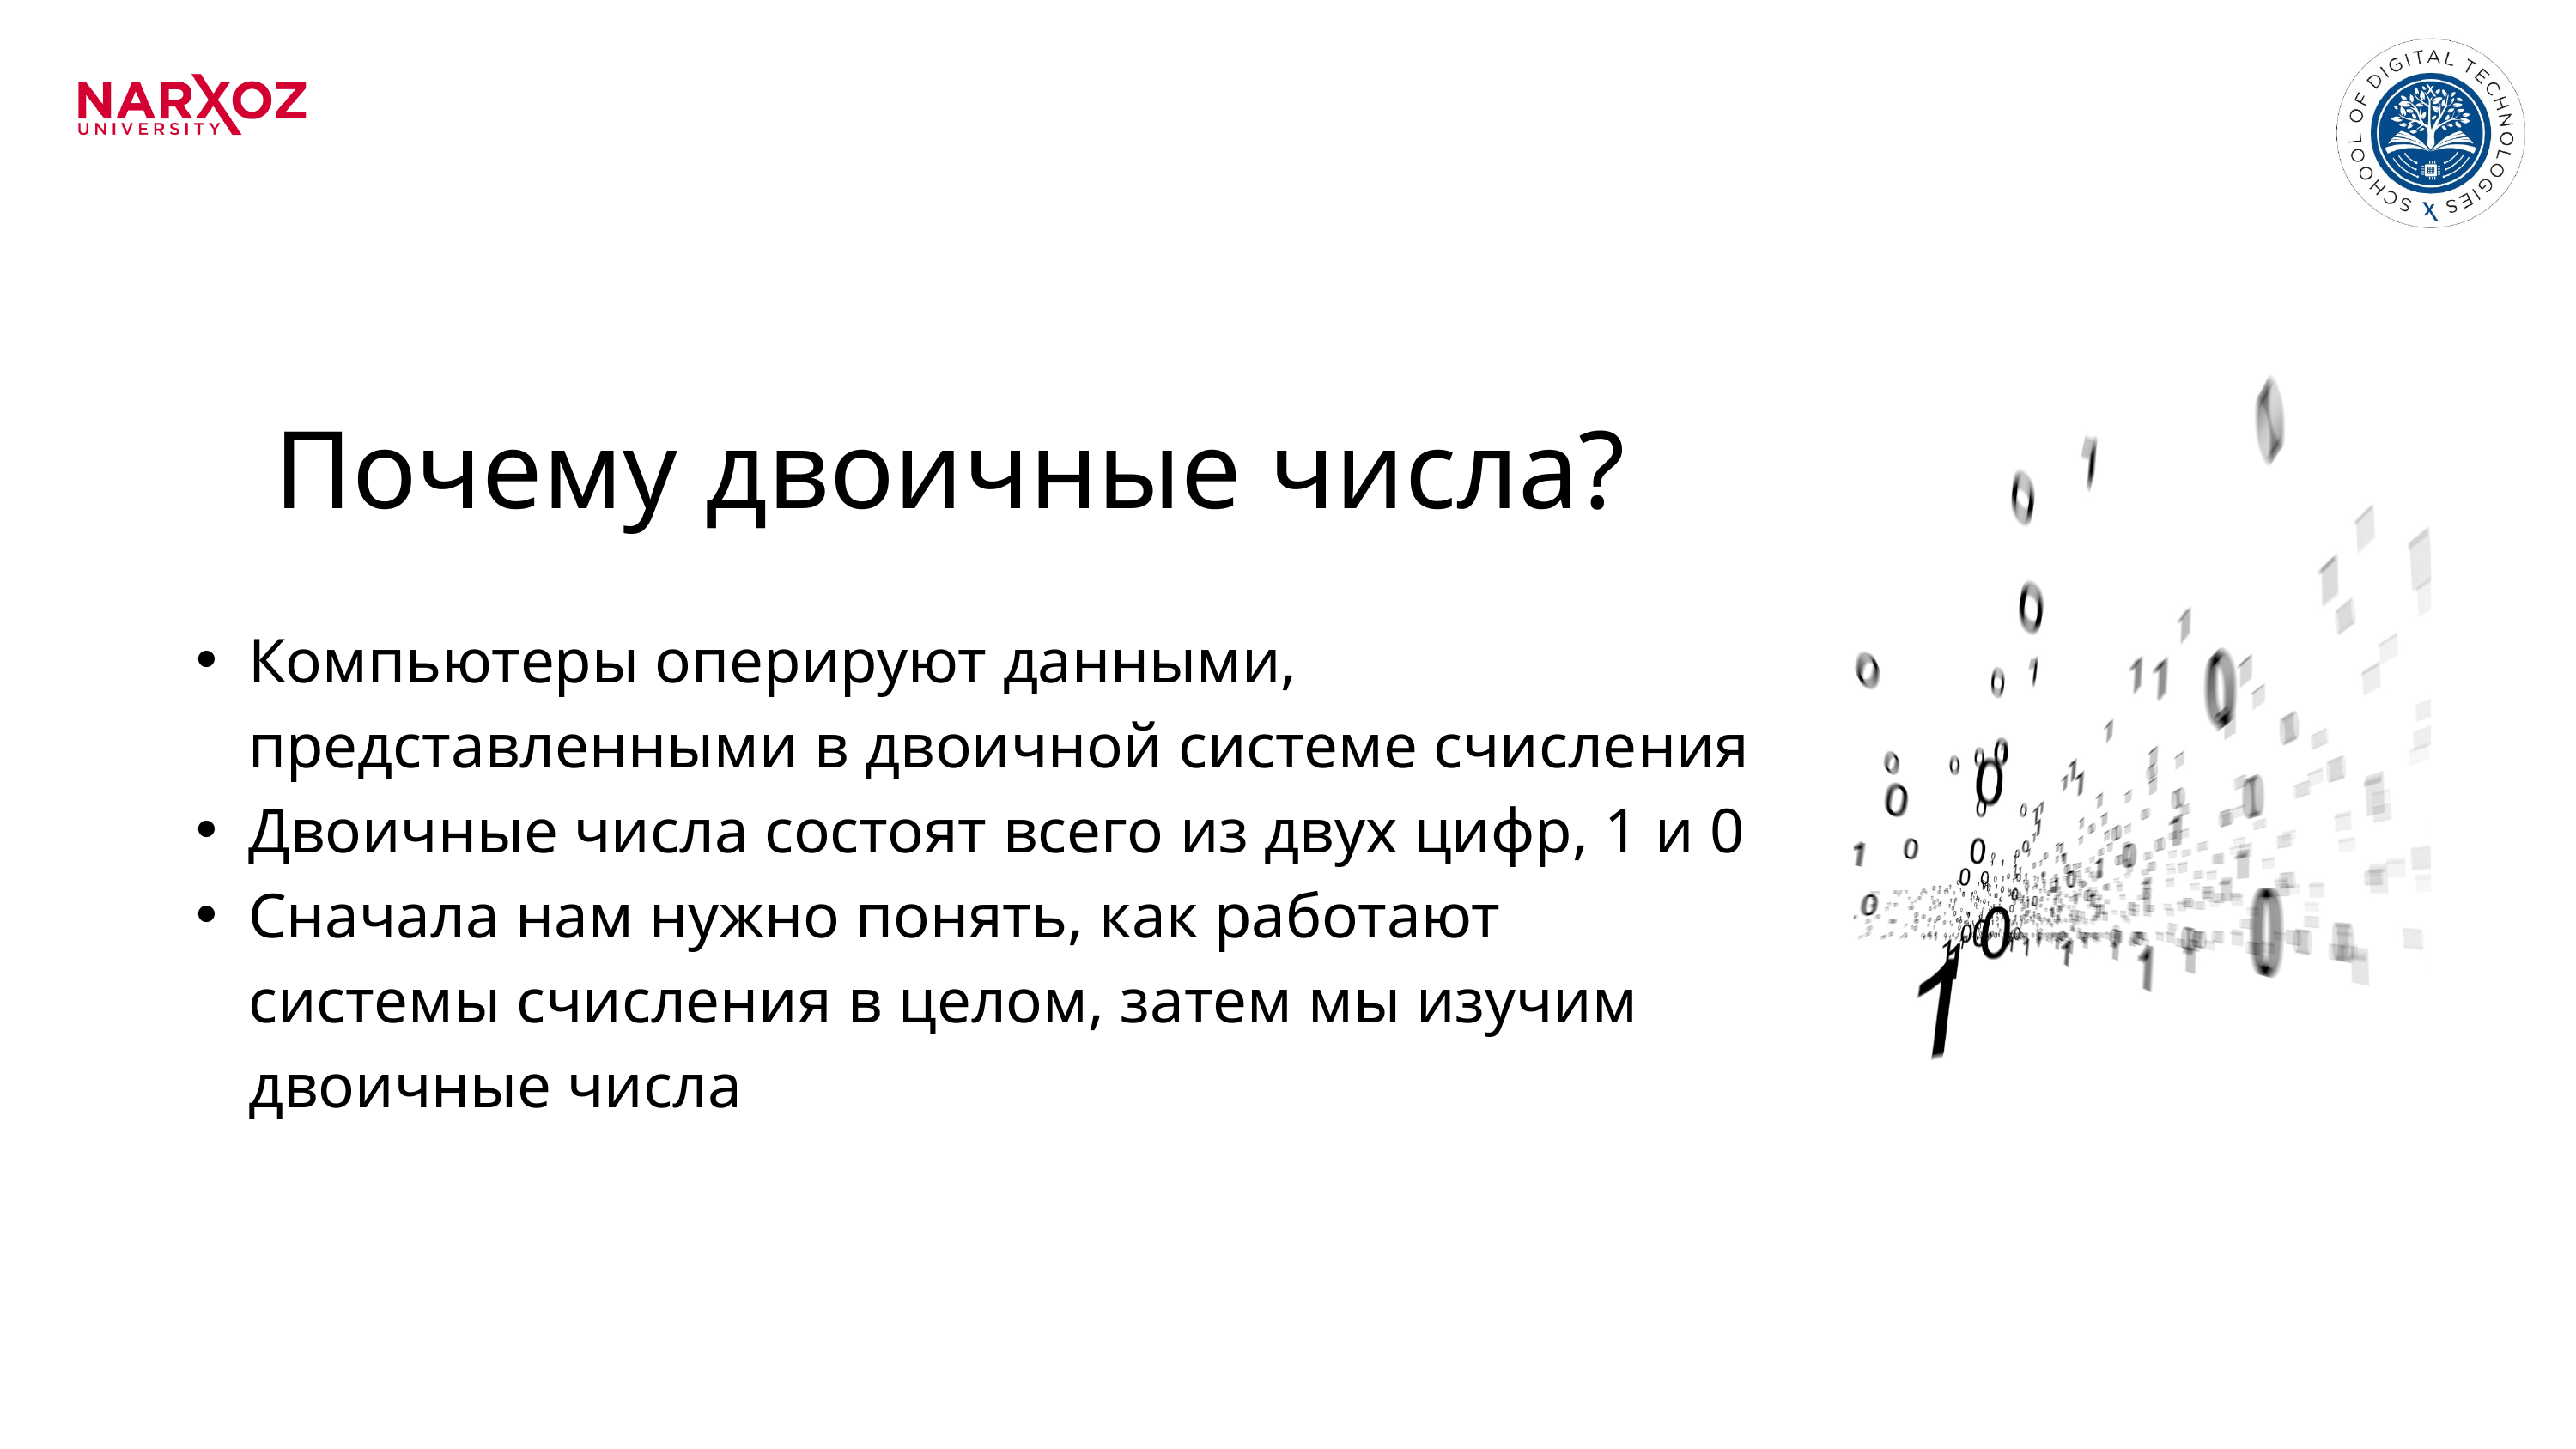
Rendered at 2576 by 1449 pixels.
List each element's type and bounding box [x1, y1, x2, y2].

text_box [1853, 374, 2432, 1075]
picture [2335, 38, 2527, 229]
text_box [144, 414, 1756, 1034]
picture [41, 37, 343, 173]
